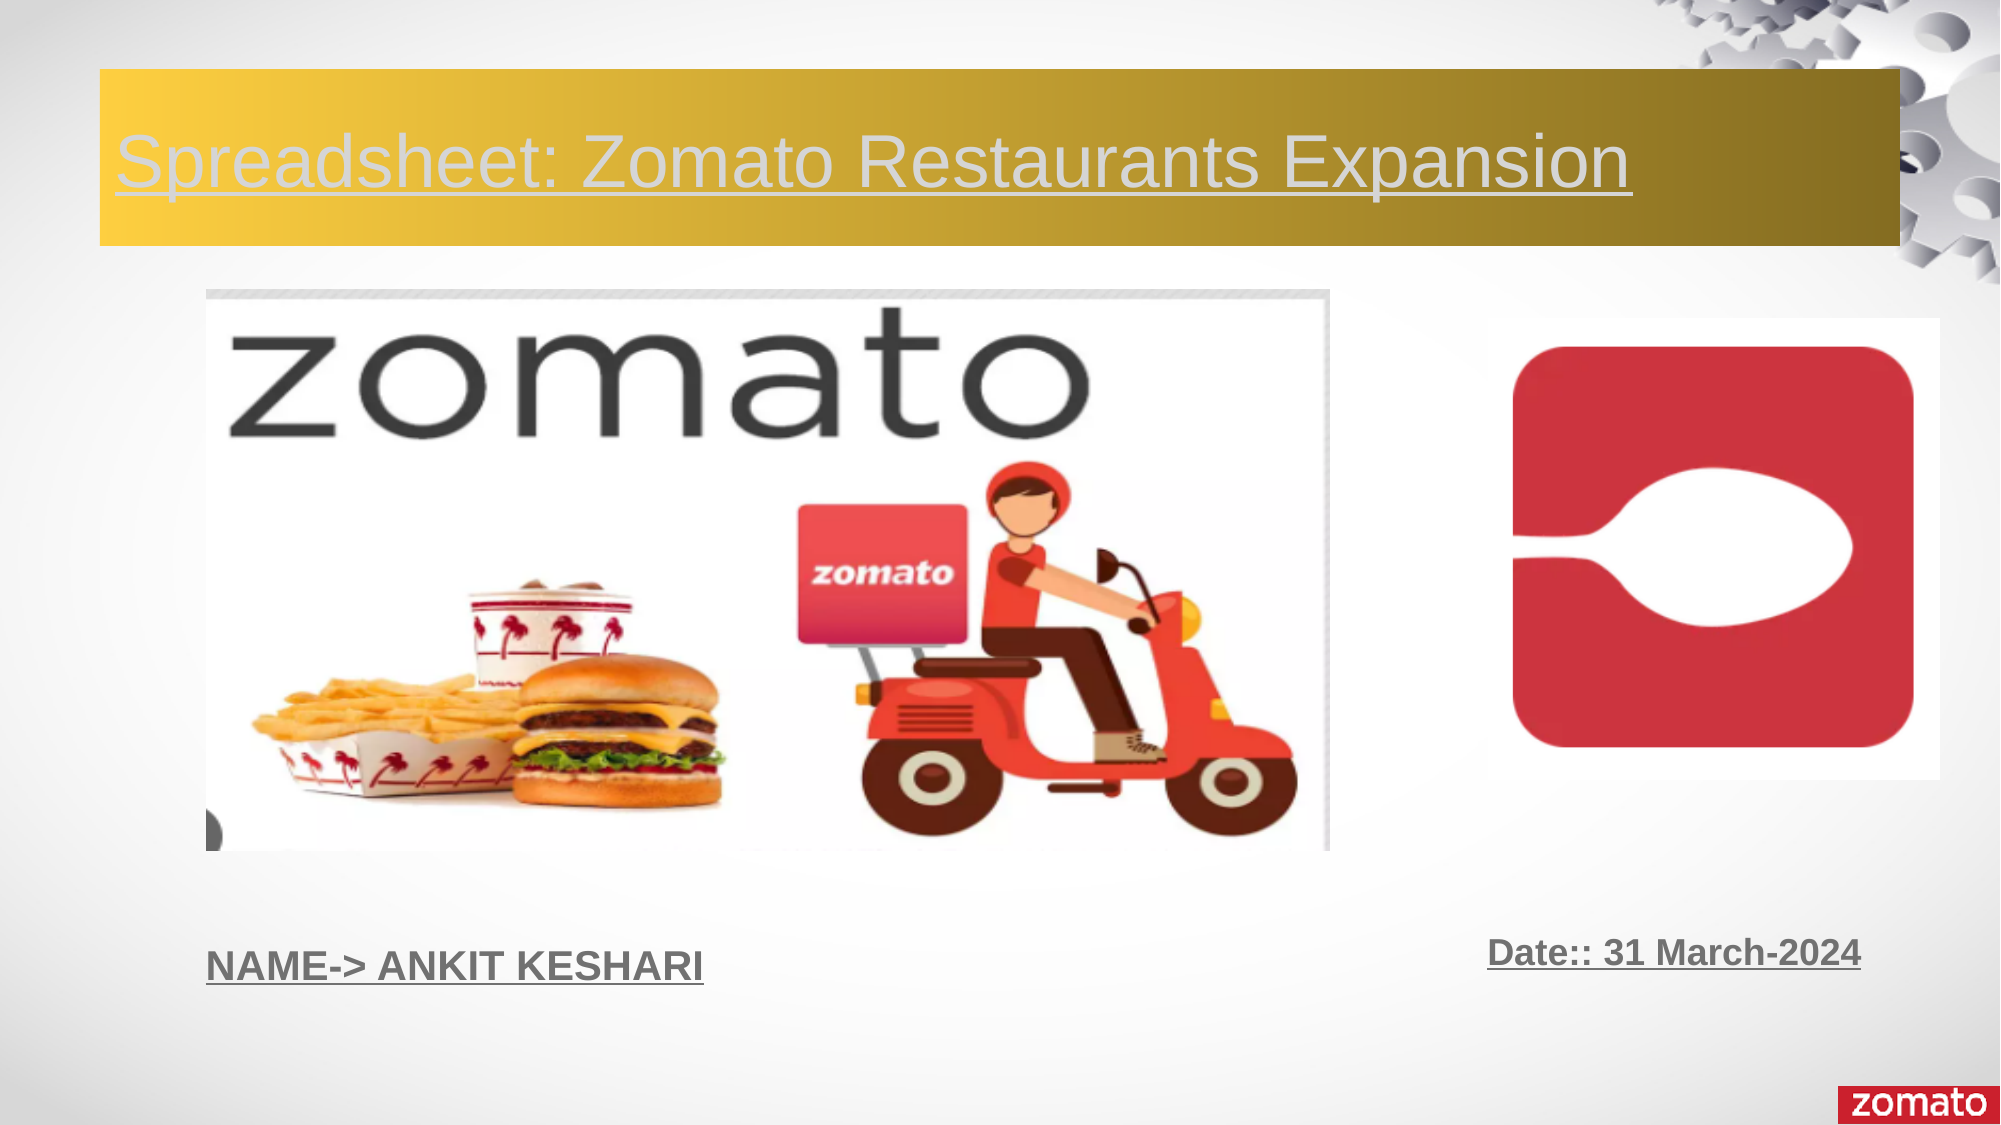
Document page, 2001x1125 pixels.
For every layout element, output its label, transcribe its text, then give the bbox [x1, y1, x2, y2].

text_box Date:: 31 March-2024 [1472, 920, 2000, 981]
title Spreadsheet: Zomato Restaurants Expansion [99, 69, 1901, 247]
picture [0, 0, 2000, 1125]
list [1487, 318, 1940, 780]
text_box NAME-> ANKIT KESHARI [190, 931, 858, 997]
